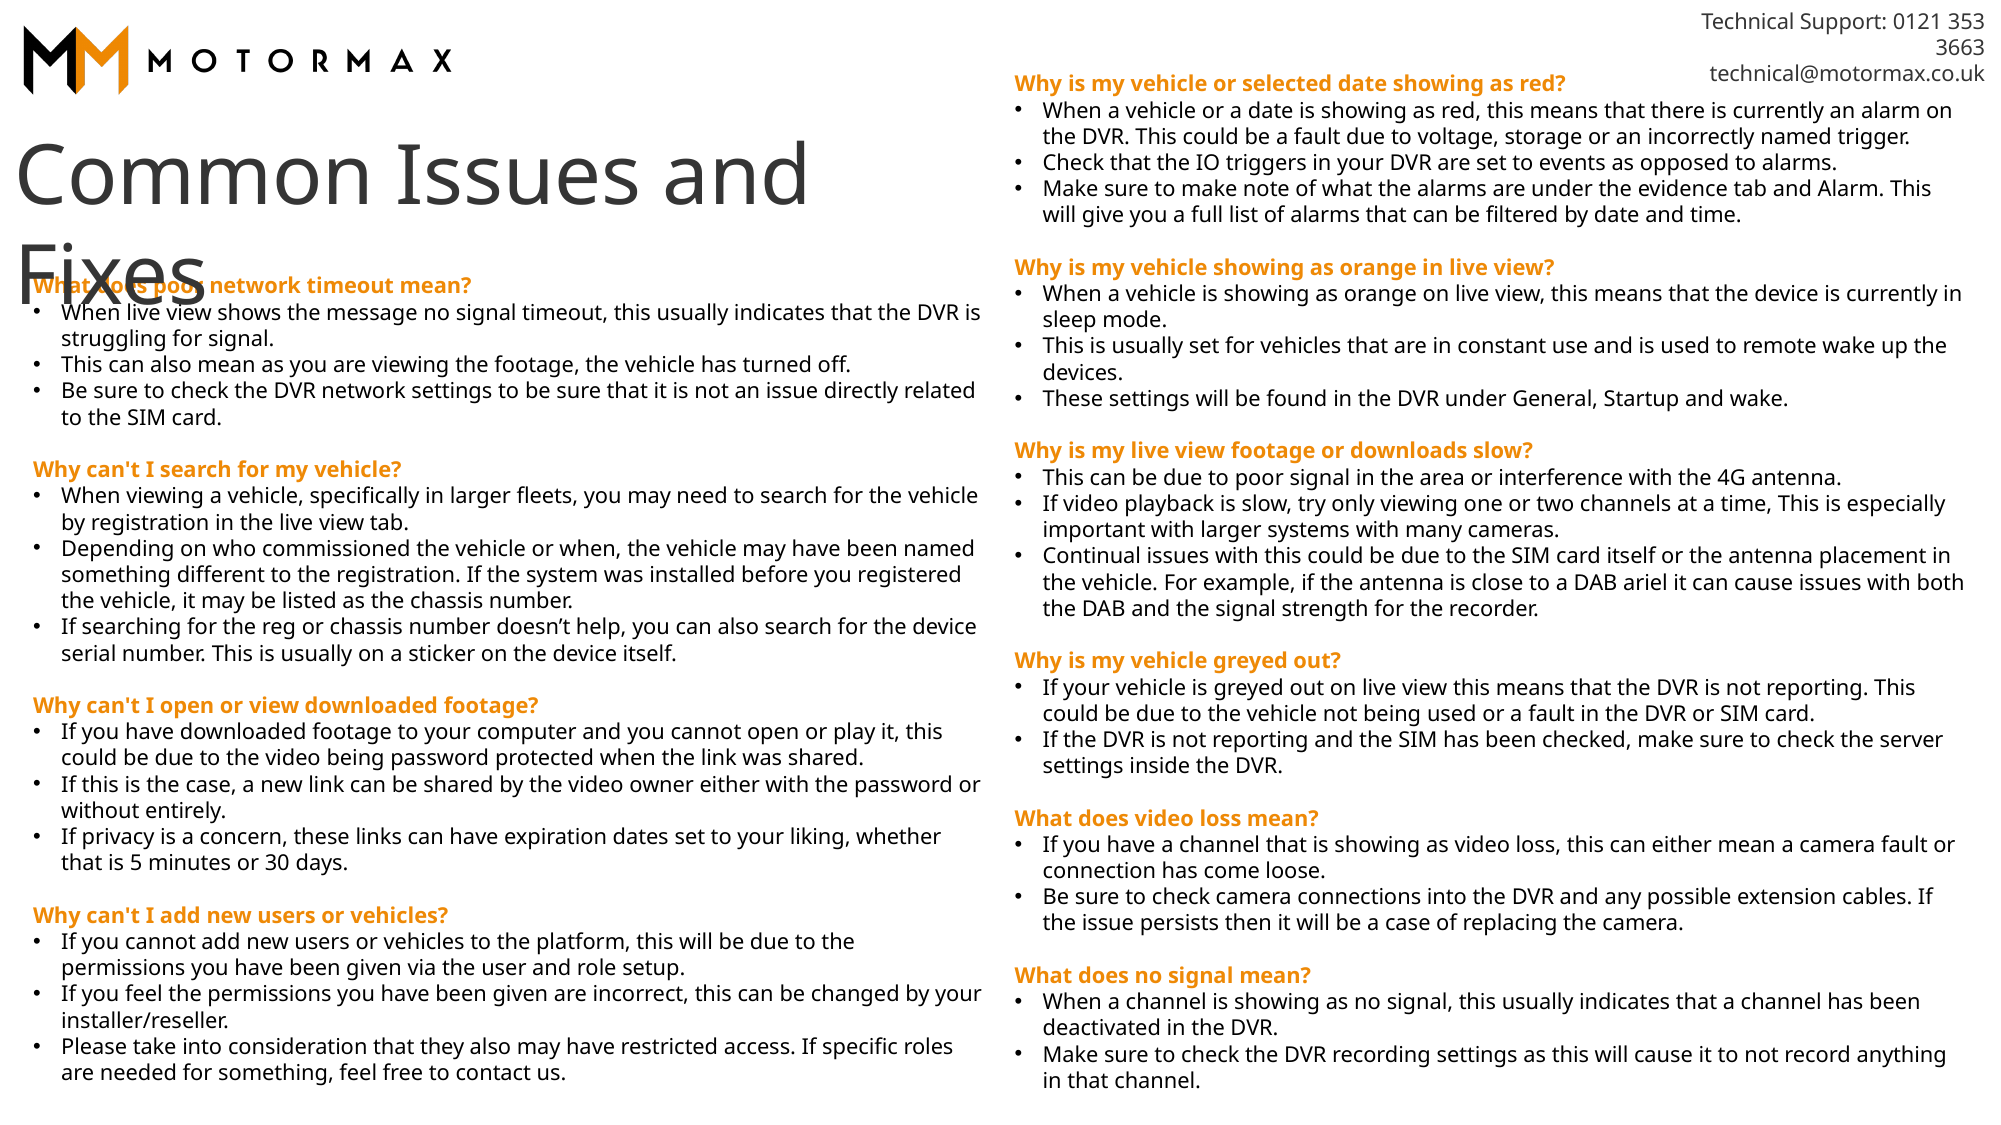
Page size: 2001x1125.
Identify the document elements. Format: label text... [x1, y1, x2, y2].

text_box Why is my vehicle or selected date showing as red? When a vehicle or a date is showing as red, this means that there is currently an alarm on the DVR. This could be a fault due to voltage, storage or an incorrectly named trigger. Check that the IO triggers in your DVR are set to events as opposed to alarms. Make sure to make note of what the alarms are under the evidence tab and Alarm. This will give you a full list of alarms that can be filtered by date and time. Why is my vehicle showing as orange in live view? When a vehicle is showing as orange on live view, this means that the device is currently in sleep mode. This is usually set for vehicles that are in constant use and is used to remote wake up the devices. These settings will be found in the DVR under General, Startup and wake. Why is my live view footage or downloads slow? This can be due to poor signal in the area or interference with the 4G antenna. If video playback is slow, try only viewing one or two channels at a time, This is especially important with larger systems with many cameras. Continual issues with this could be due to the SIM card itself or the antenna placement in the vehicle. For example, if the antenna is close to a DAB ariel it can cause issues with both the DAB and the signal strength for the recorder. Why is my vehicle greyed out? If your vehicle is greyed out on live view this means that the DVR is not reporting. This could be due to the vehicle not being used or a fault in the DVR or SIM card. If the DVR is not reporting and the SIM has been checked, make sure to check the server settings inside the DVR. What does video loss mean? If you have a channel that is showing as video loss, this can either mean a camera fault or connection has come loose. Be sure to check camera connections into the DVR and any possible extension cables. If the issue persists then it will be a case of replacing the camera. What does no signal mean? When a channel is showing as no signal, this usually indicates that a channel has been deactivated in the DVR. Make sure to check the DVR recording settings as this will cause it to not record anything in that channel. [999, 62, 1982, 1125]
text_box Common Issues and Fixes [0, 113, 1020, 329]
picture [0, 0, 518, 113]
text_box What does poor network timeout mean? When live view shows the message no signal timeout, this usually indicates that the DVR is struggling for signal. This can also mean as you are viewing the footage, the vehicle has turned off. Be sure to check the DVR network settings to be sure that it is not an issue directly related to the SIM card. Why can't I search for my vehicle? When viewing a vehicle, specifically in larger fleets, you may need to search for the vehicle by registration in the live view tab. Depending on who commissioned the vehicle or when, the vehicle may have been named something different to the registration. If the system was installed before you registered the vehicle, it may be listed as the chassis number. If searching for the reg or chassis number doesn’t help, you can also search for the device serial number. This is usually on a sticker on the device itself. Why can't I open or view downloaded footage? If you have downloaded footage to your computer and you cannot open or play it, this could be due to the video being password protected when the link was shared. If this is the case, a new link can be shared by the video owner either with the password or without entirely. If privacy is a concern, these links can have expiration dates set to your liking, whether that is 5 minutes or 30 days. Why can't I add new users or vehicles? If you cannot add new users or vehicles to the platform, this will be due to the permissions you have been given via the user and role setup. If you feel the permissions you have been given are incorrect, this can be changed by your installer/reseller. Please take into consideration that they also may have restricted access. If specific roles are needed for something, feel free to contact us. [18, 329, 1000, 1125]
